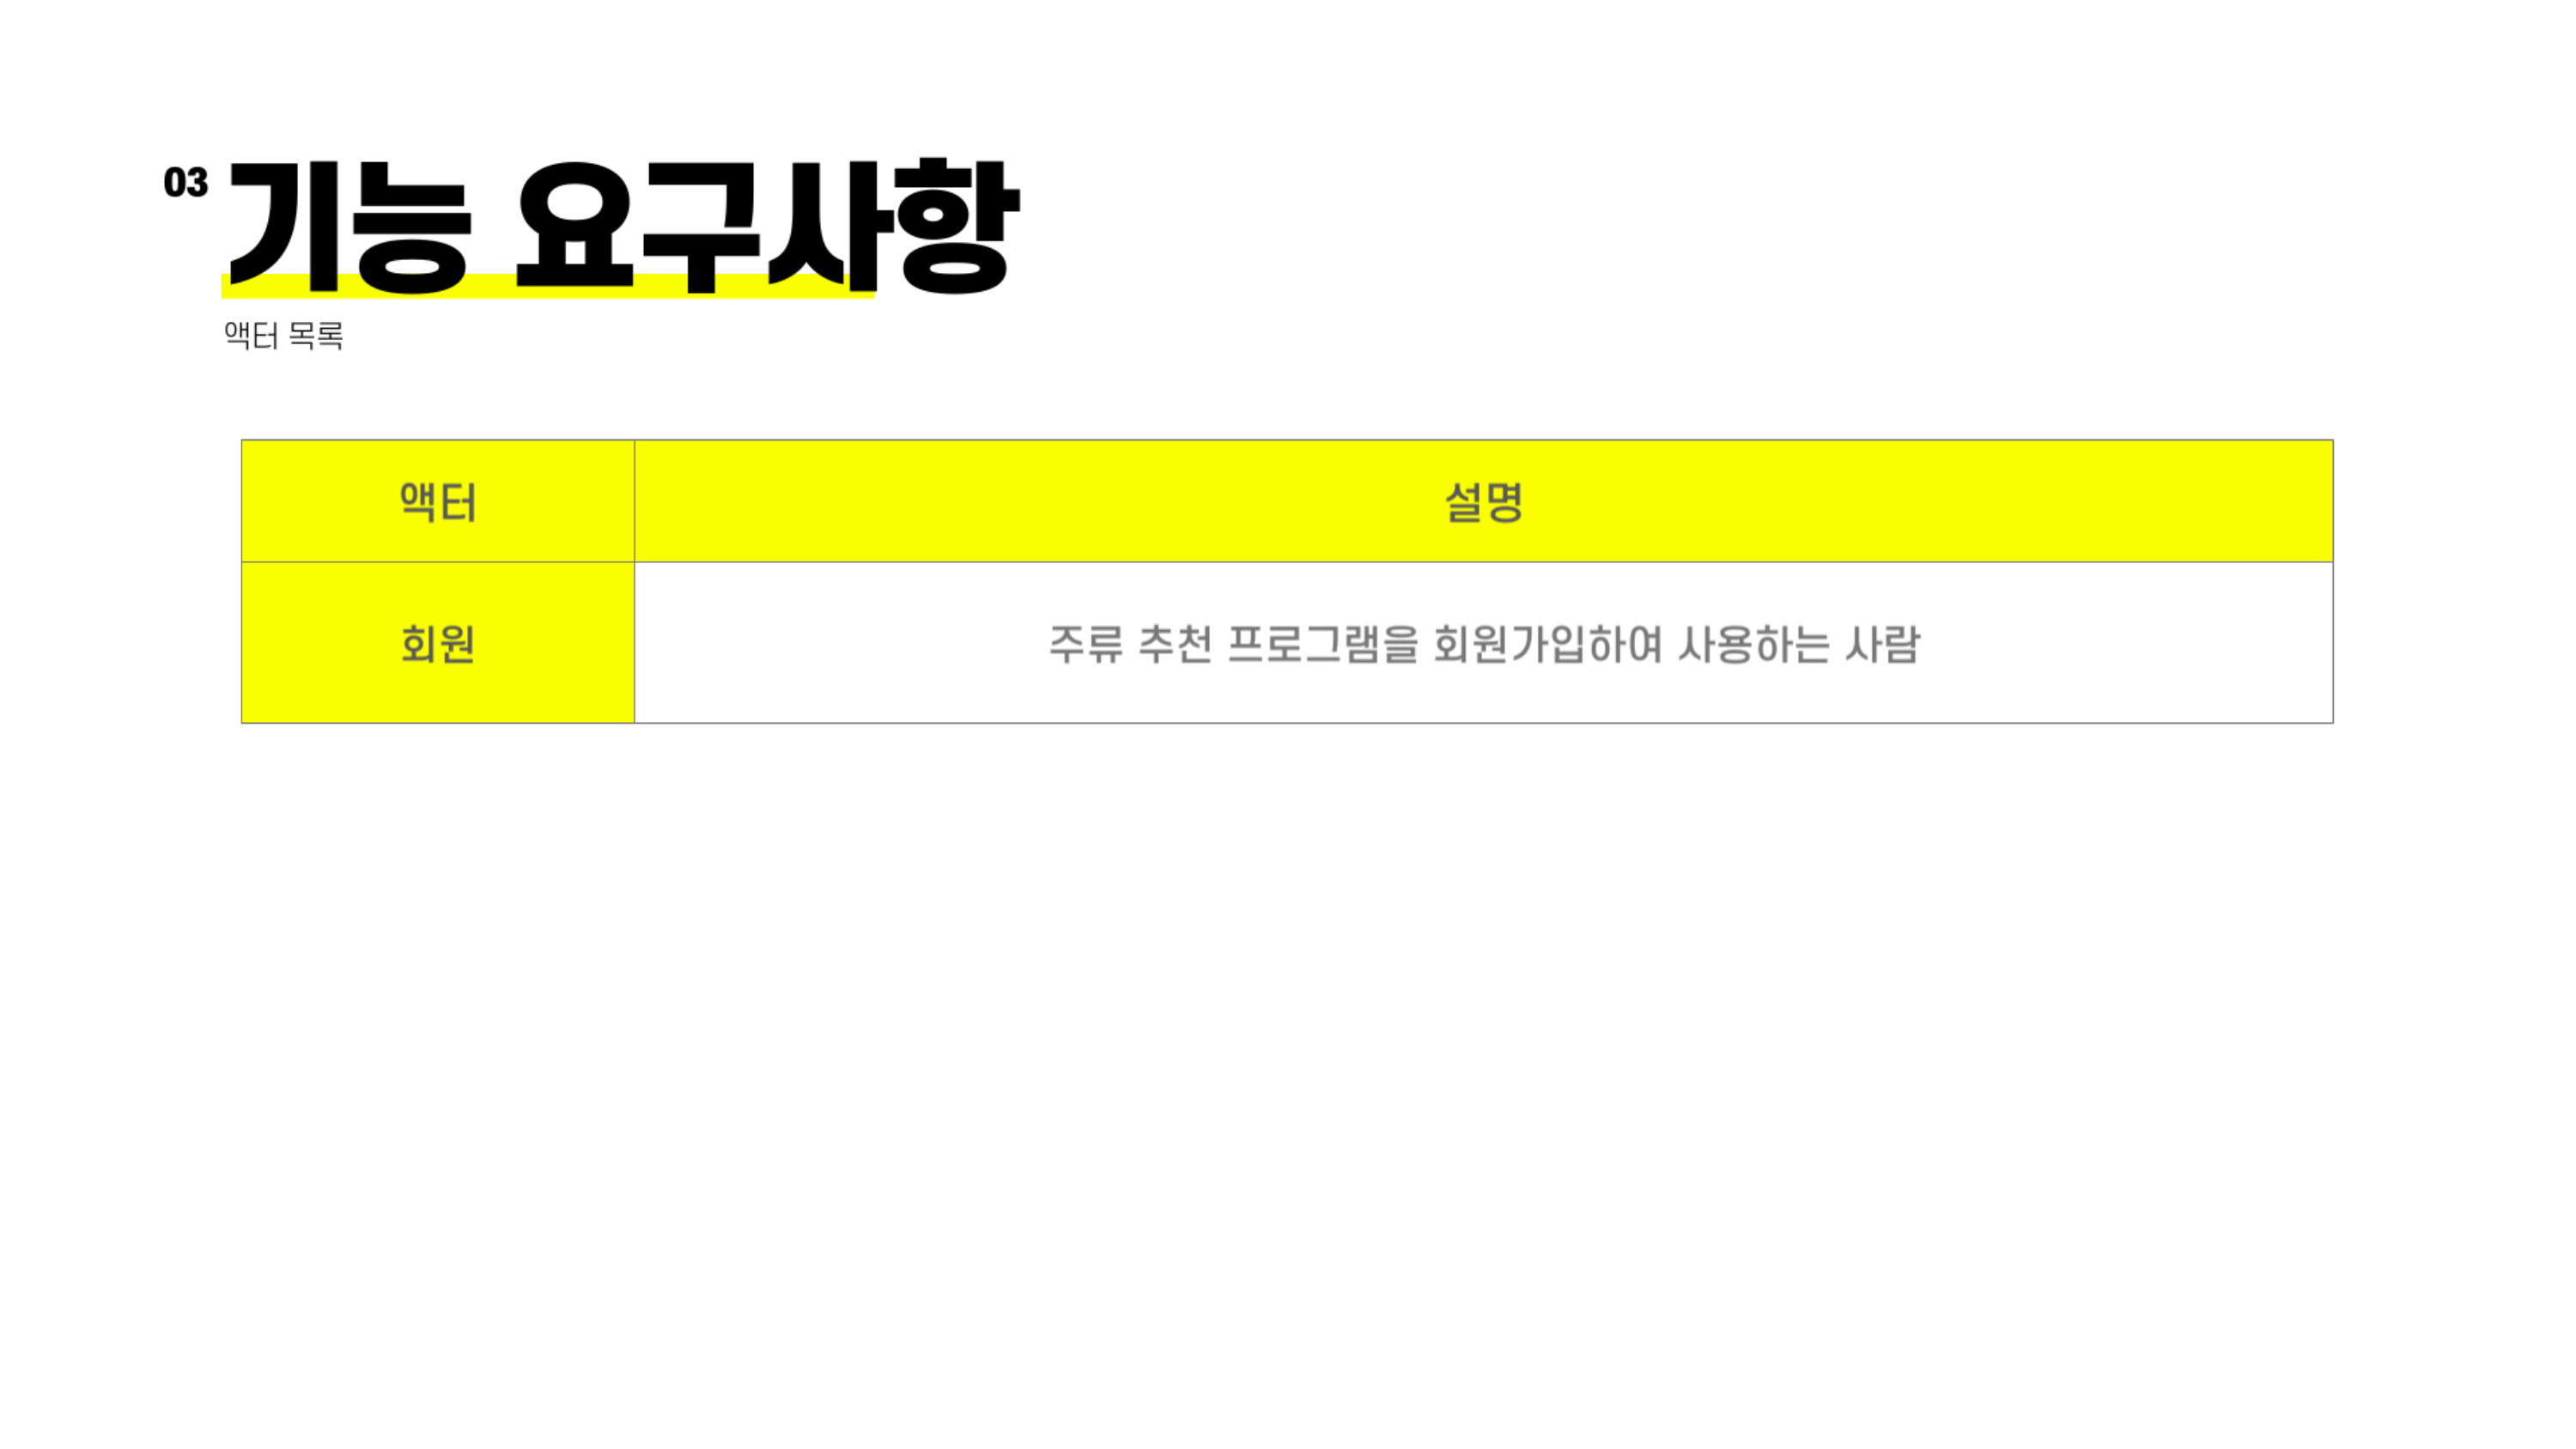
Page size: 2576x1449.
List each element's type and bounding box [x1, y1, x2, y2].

picture [0, 109, 2576, 866]
